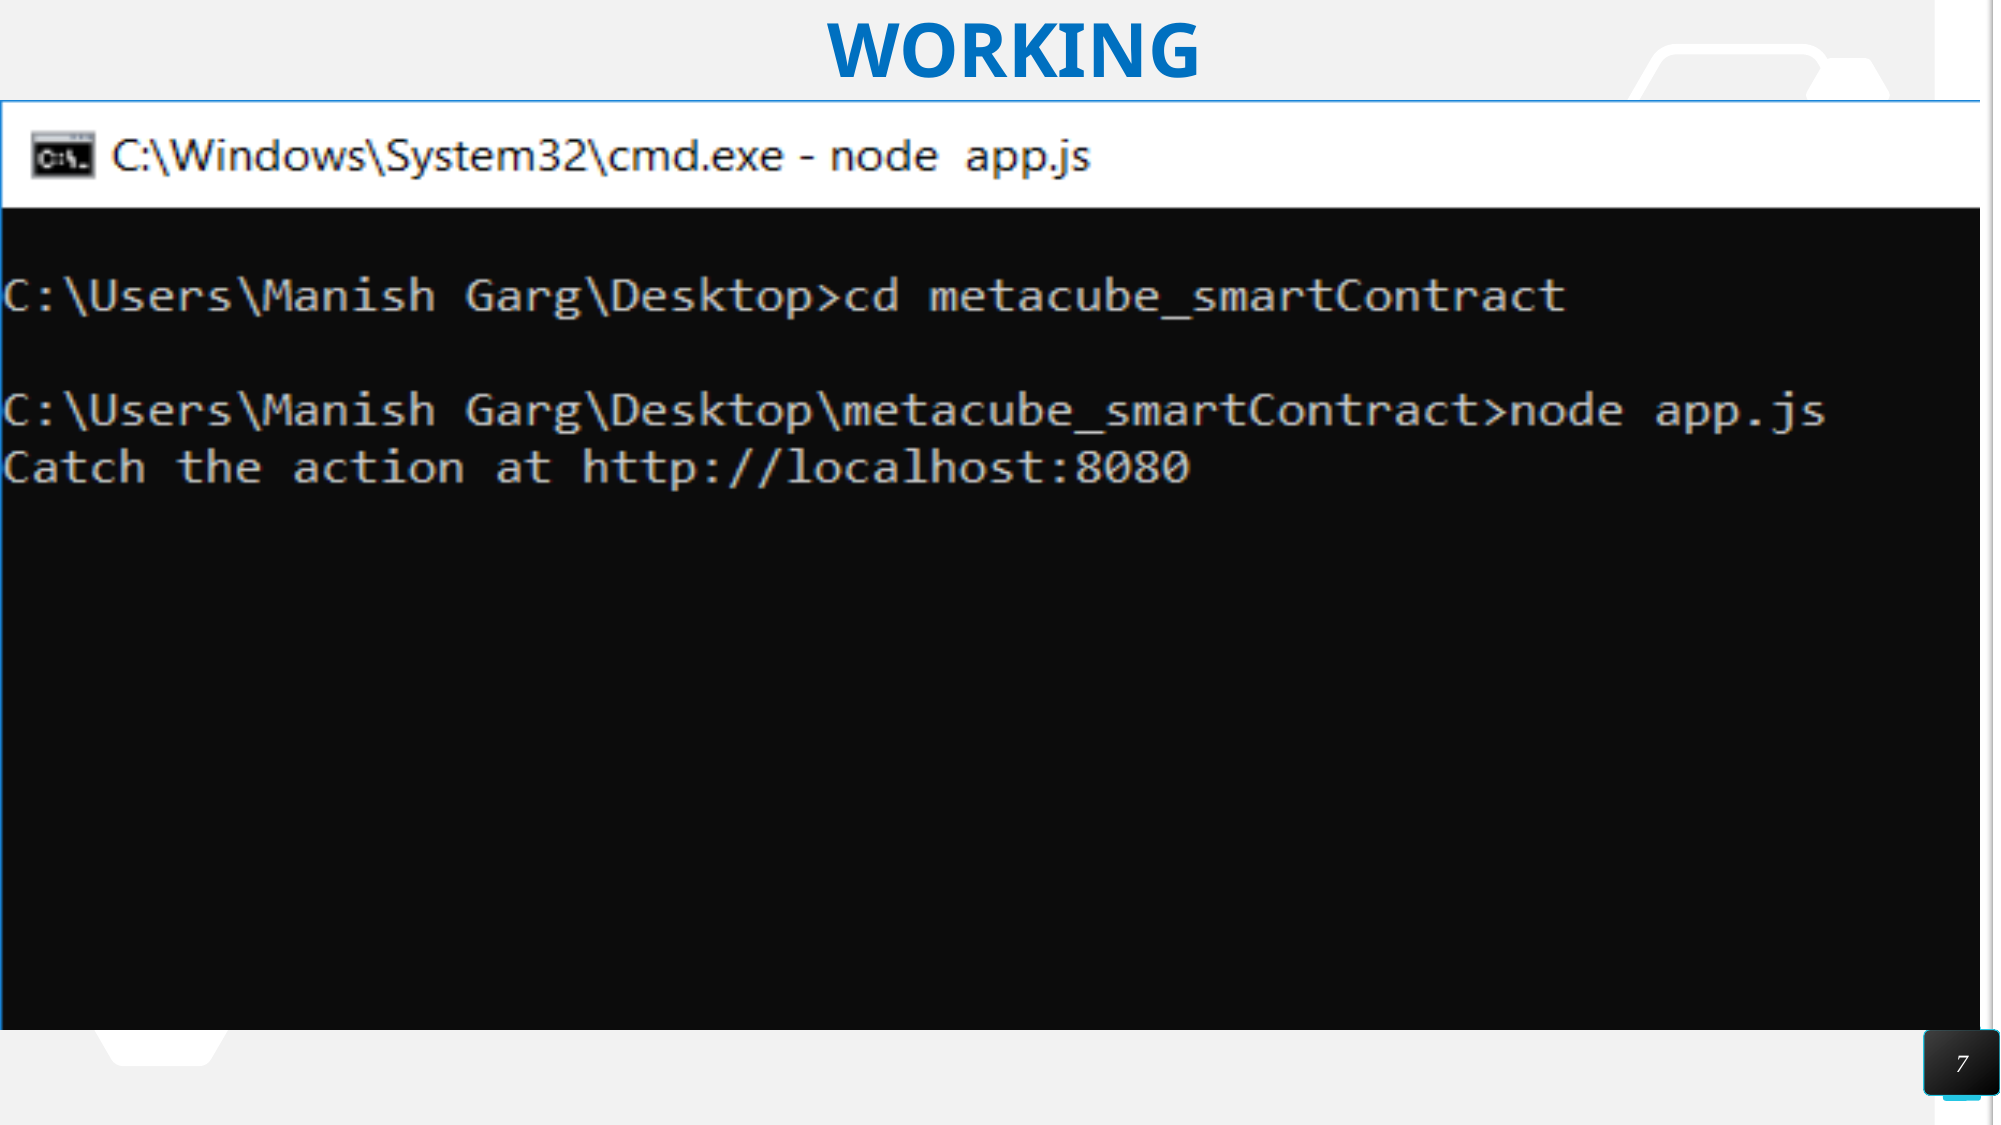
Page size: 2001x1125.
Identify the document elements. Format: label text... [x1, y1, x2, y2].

picture [0, 100, 1980, 1030]
slide_number 7 [1923, 1029, 2000, 1096]
text_box WORKING [812, 0, 1440, 100]
